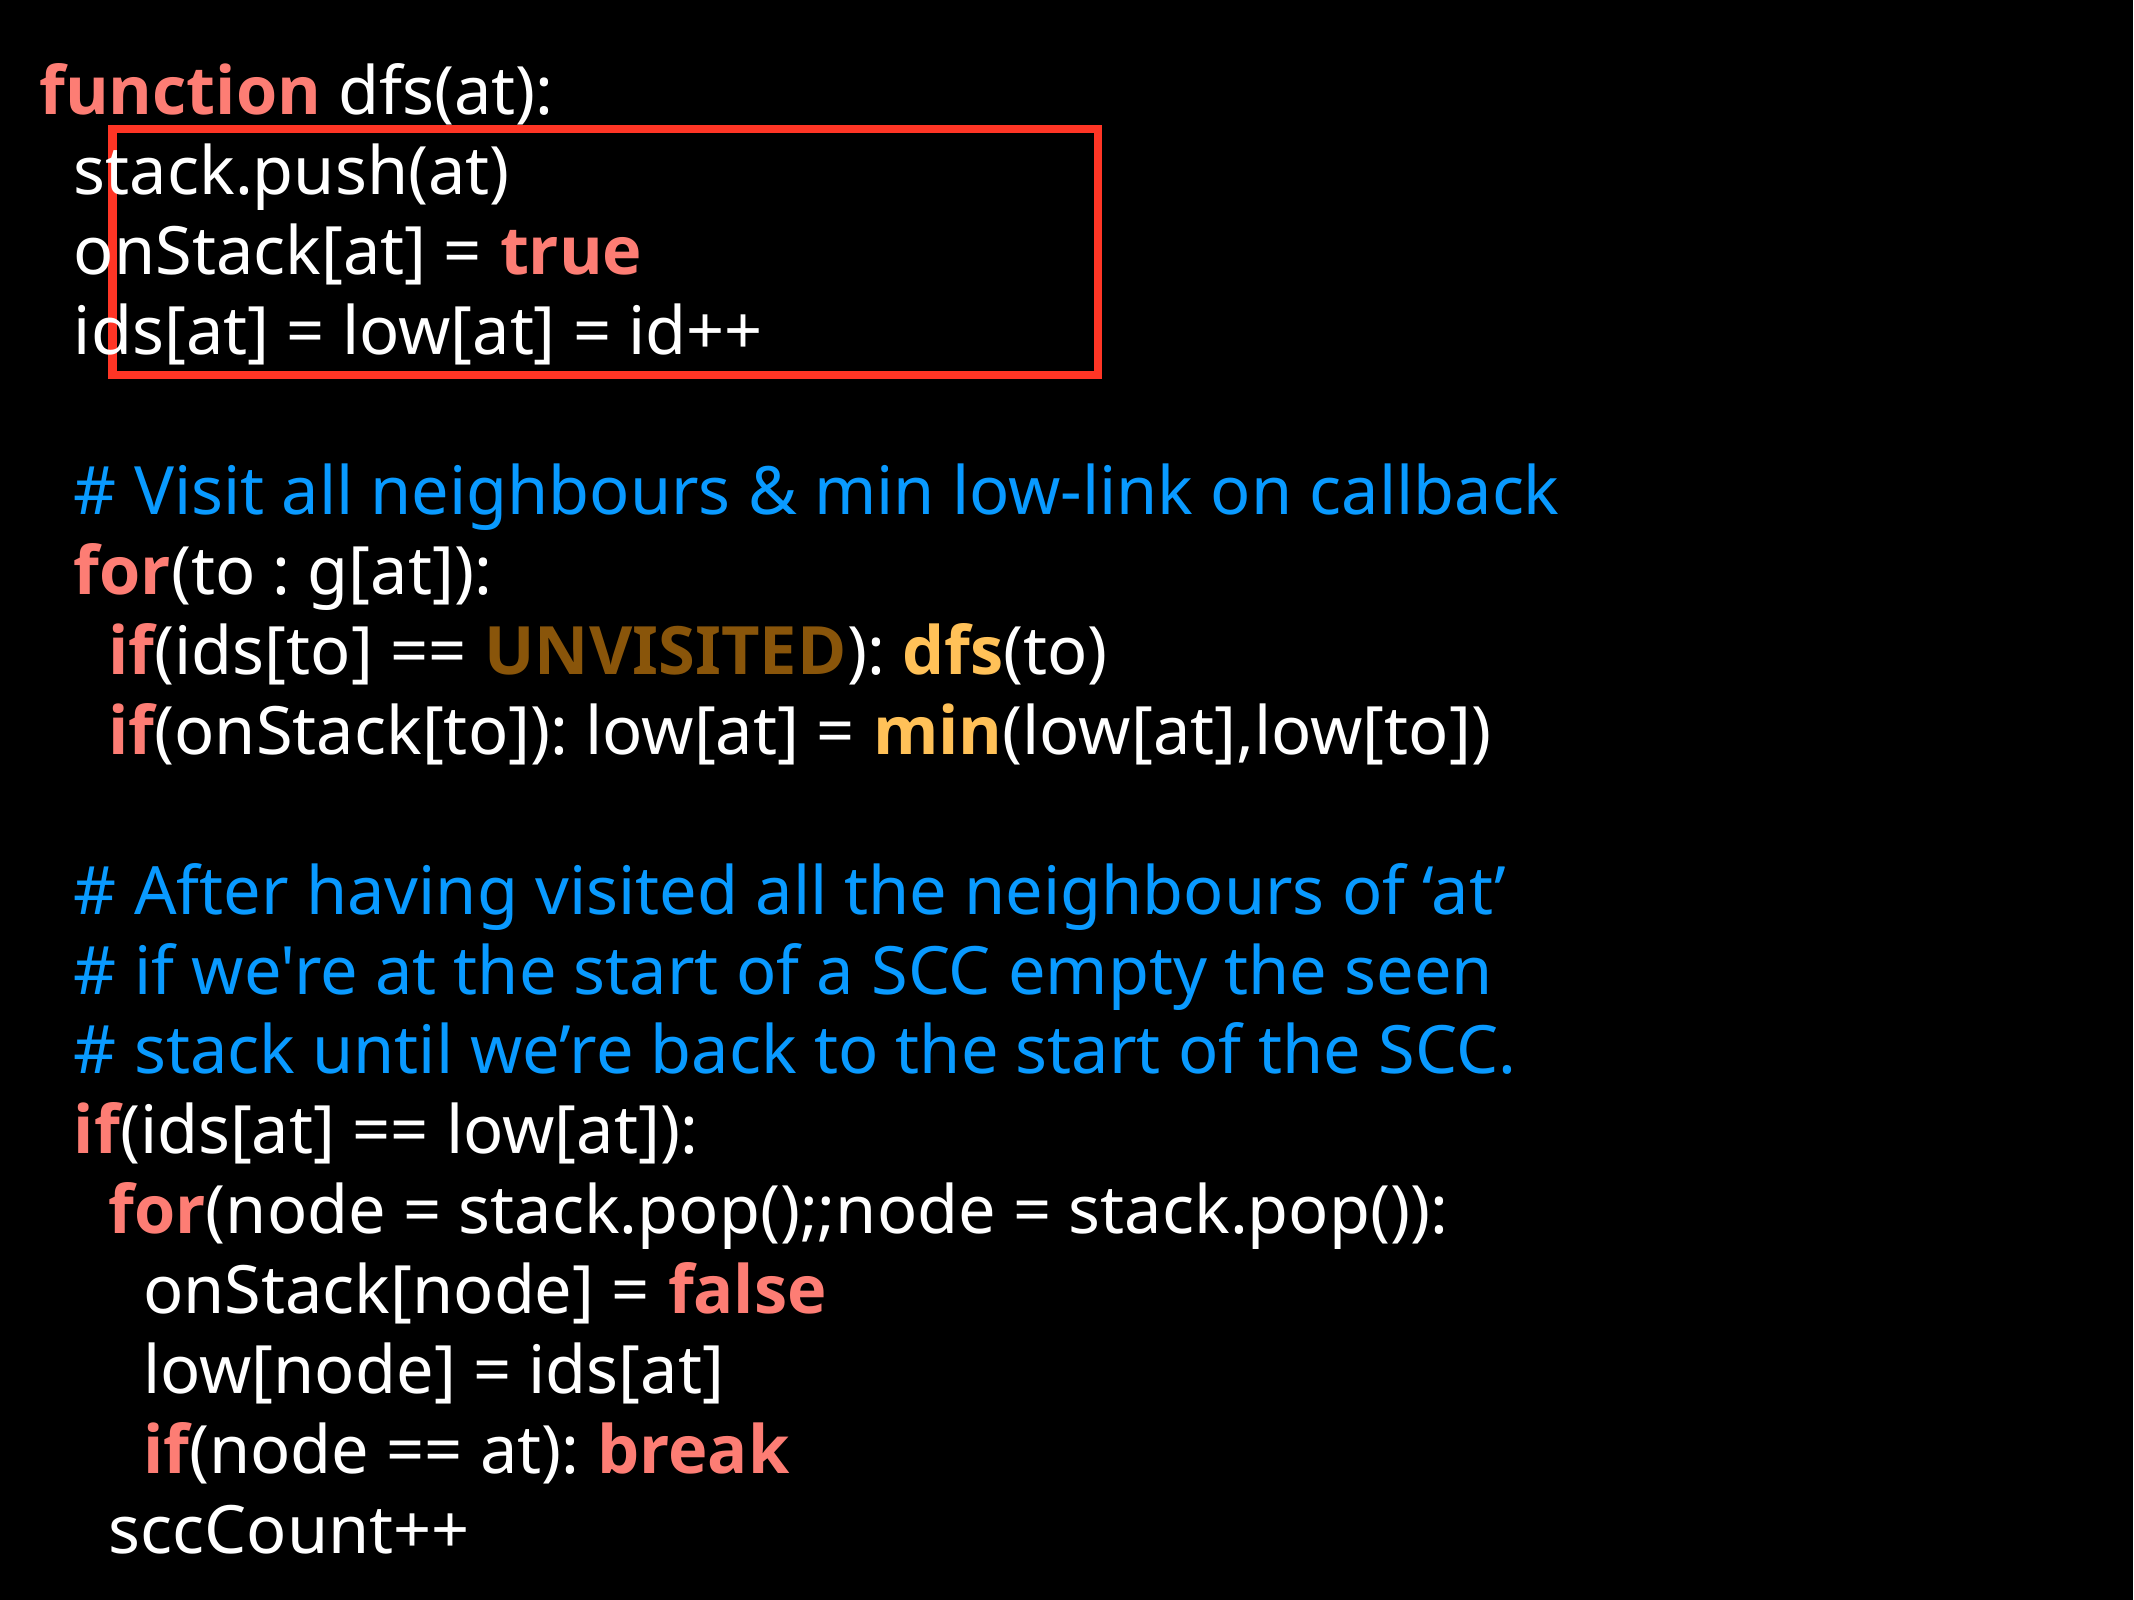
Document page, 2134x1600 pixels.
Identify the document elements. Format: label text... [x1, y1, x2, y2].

text_box function dfs(at): stack.push(at) onStack[at] = true ids[at] = low[at] = id++ # Visit all neighbours & min low-link on callback for(to : g[at]): if(ids[to] == UNVISITED): dfs(to) if(onStack[to]): low[at] = min(low[at],low[to]) # After having visited all the neighbours of ‘at’ # if we're at the start of a SCC empty the seen # stack until we’re back to the start of the SCC. if(ids[at] == low[at]): for(node = stack.pop();;node = stack.pop()): onStack[node] = false low[node] = ids[at] if(node == at): break sccCount++ [31, 39, 2134, 1576]
